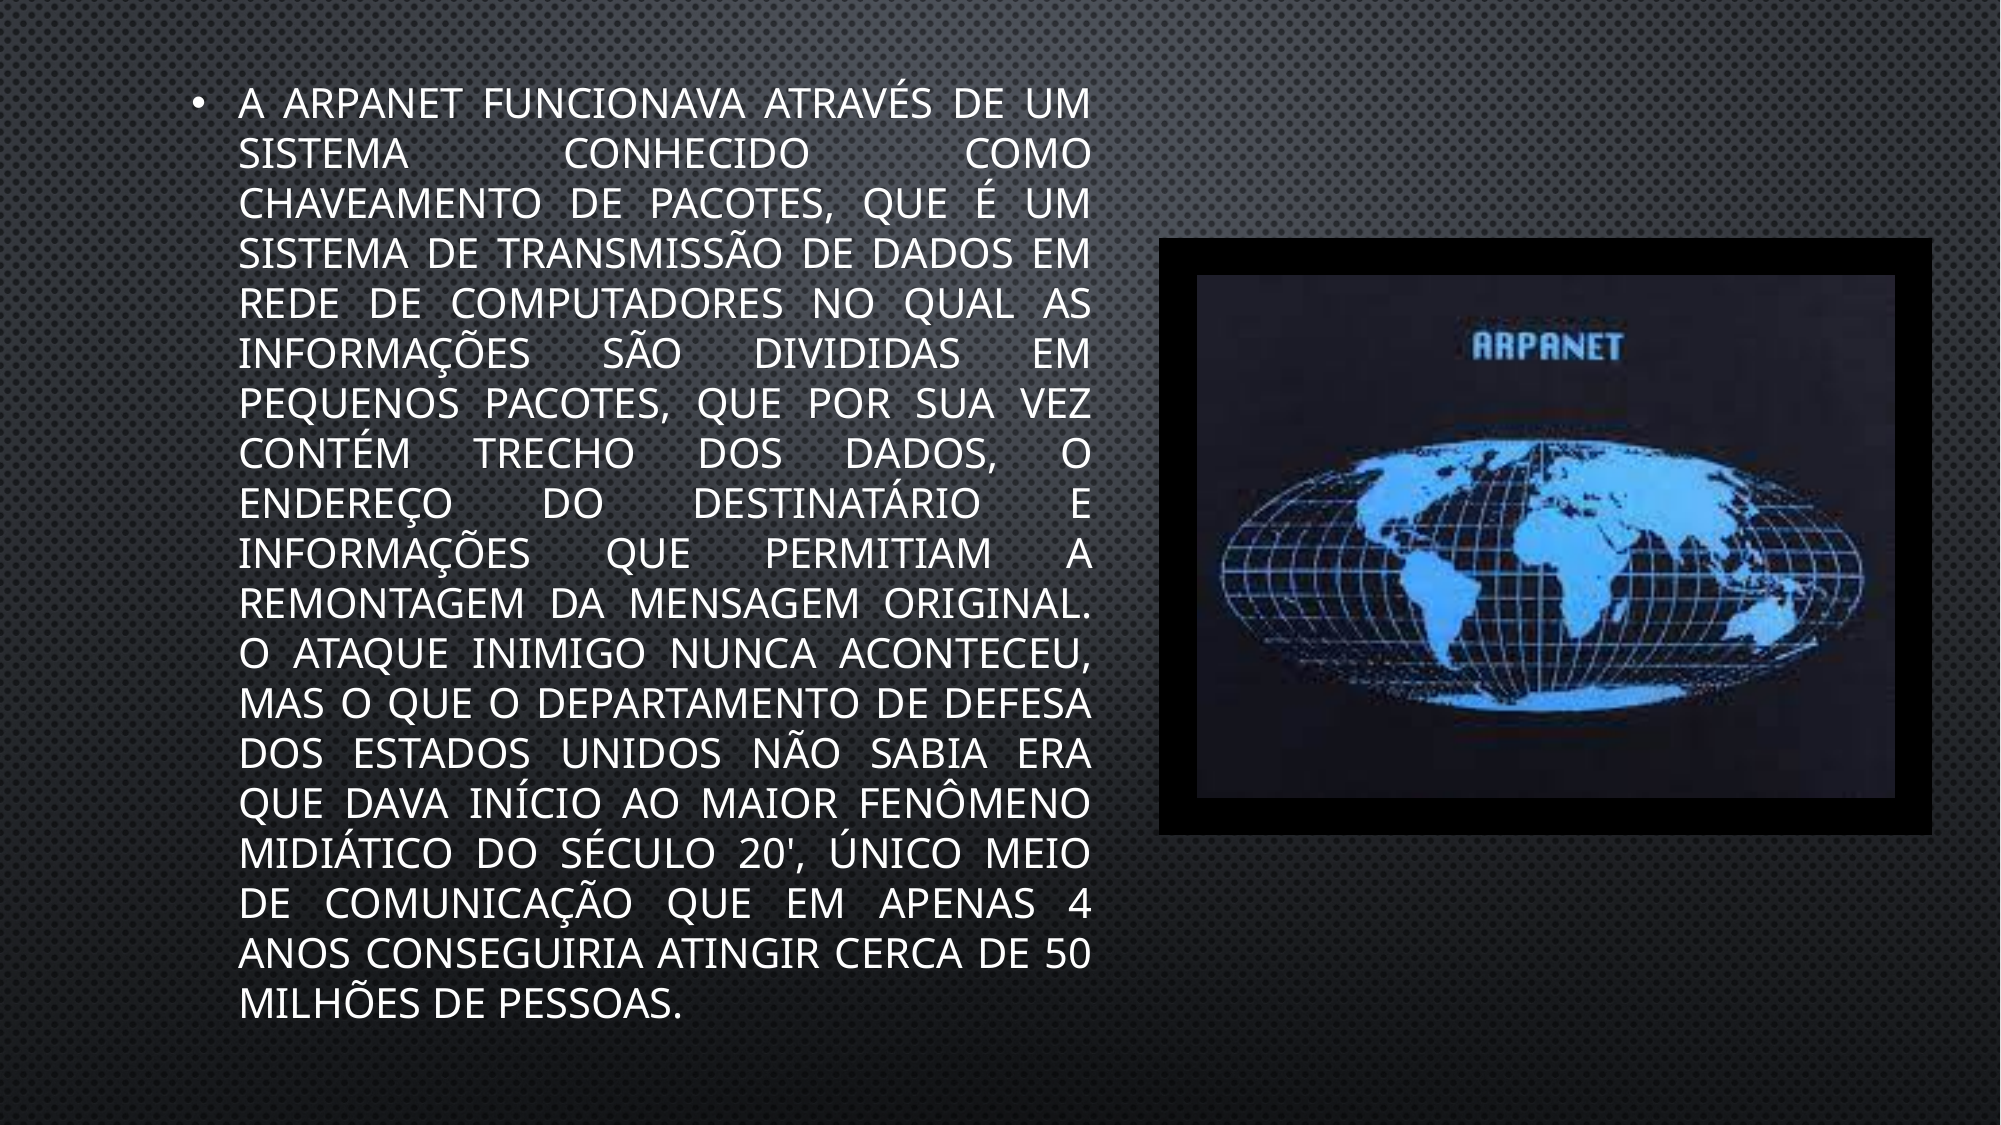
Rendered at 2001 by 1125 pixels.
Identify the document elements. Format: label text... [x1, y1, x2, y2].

picture [1196, 274, 1896, 799]
list A ARPANET funcionava através de um sistema conhecido como chaveamento de pacotes, que é um sistema de transmissão de dados em rede de computadores no qual as informações são divididas em pequenos pacotes, que por sua vez contém trecho dos dados, o endereço do destinatário e informações que permitiam a remontagem da mensagem original. O ataque inimigo nunca aconteceu, mas o que o Departamento de Defesa dos Estados Unidos não sabia era que dava início ao maior fenômeno midiático do século 20', único meio de comunicação que em apenas 4 anos conseguiria atingir cerca de 50 milhões de pessoas. [176, 115, 1108, 989]
